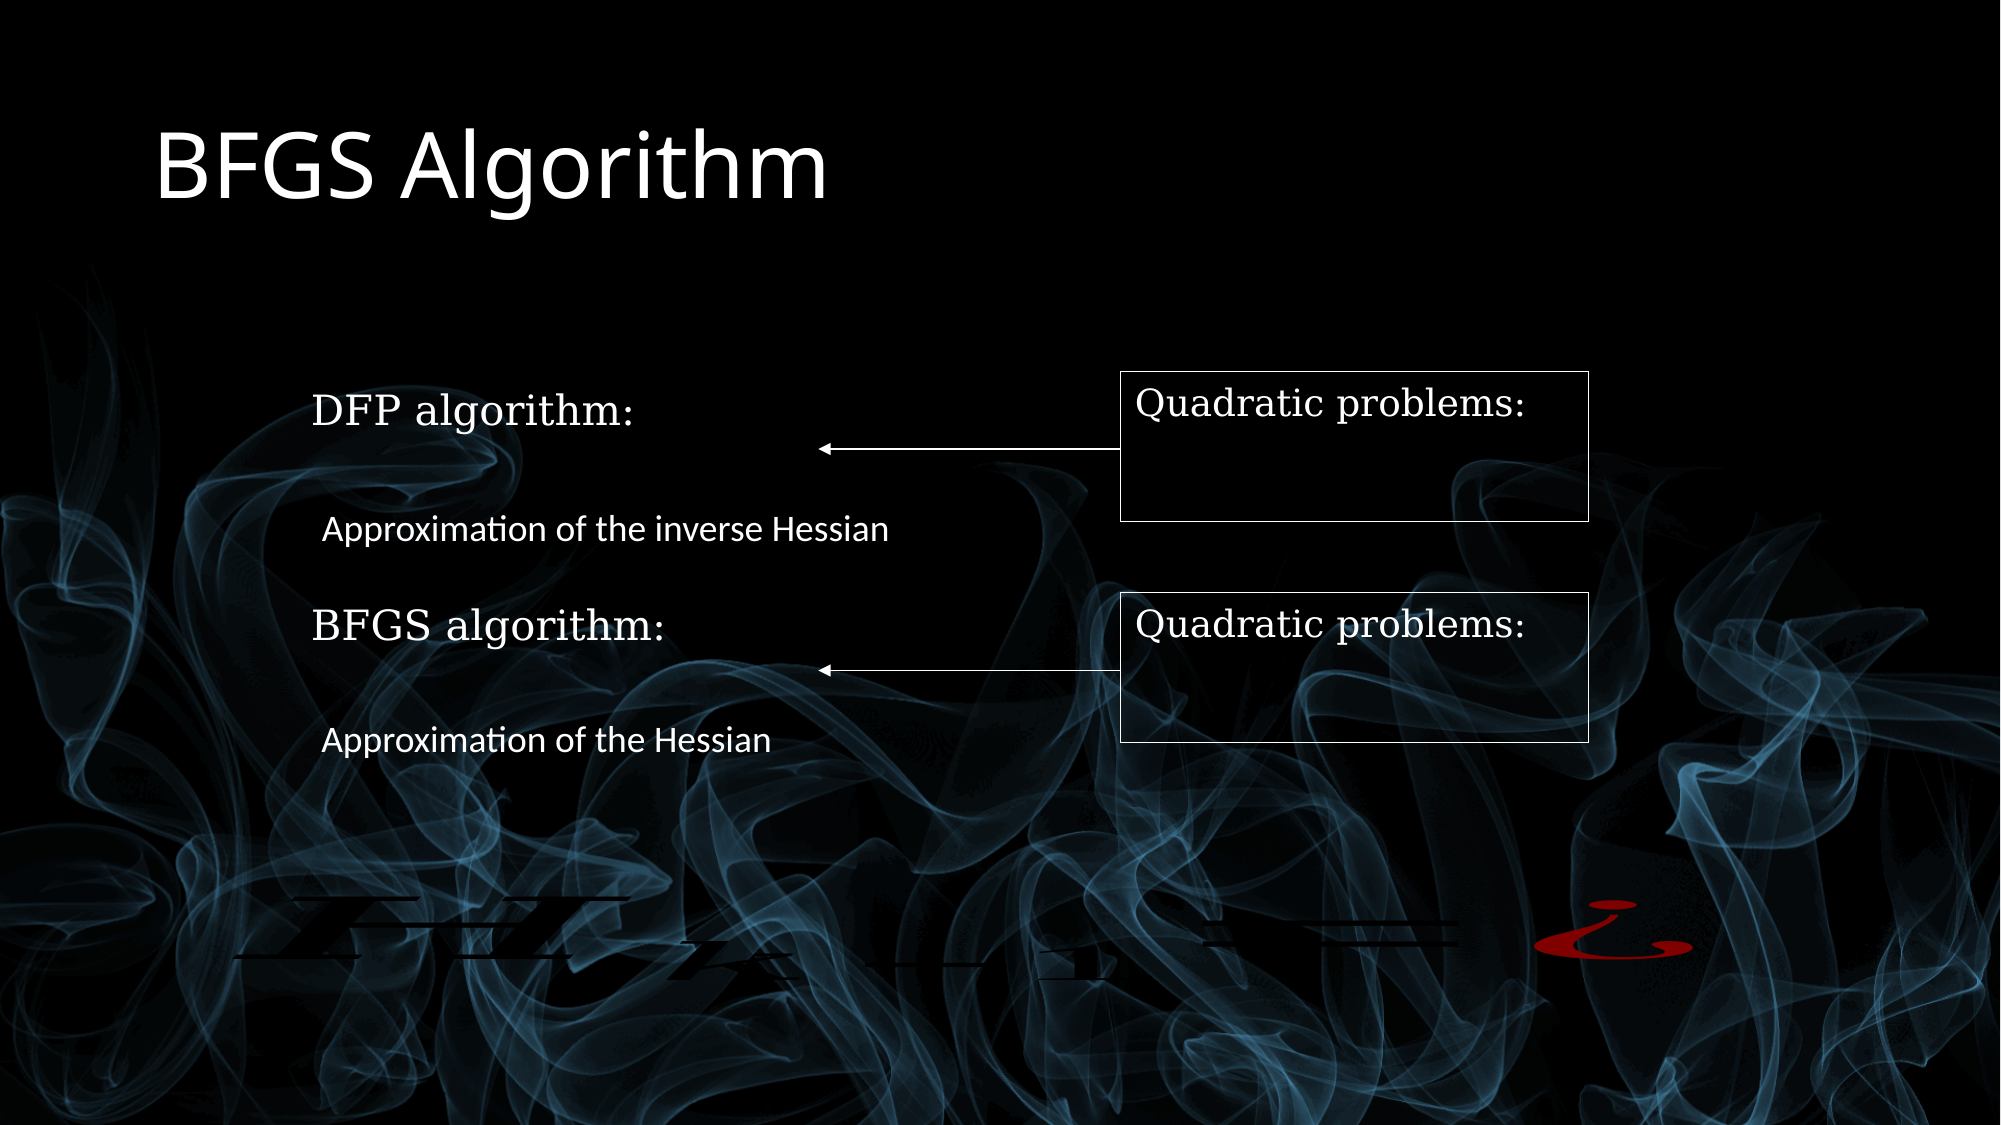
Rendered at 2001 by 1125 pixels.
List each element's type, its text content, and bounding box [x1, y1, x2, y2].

text_box Approximation of the inverse Hessian [307, 496, 905, 557]
text_box Approximation of the Hessian [306, 707, 788, 768]
picture [0, 0, 2001, 1125]
title BFGS Algorithm [137, 59, 1863, 278]
